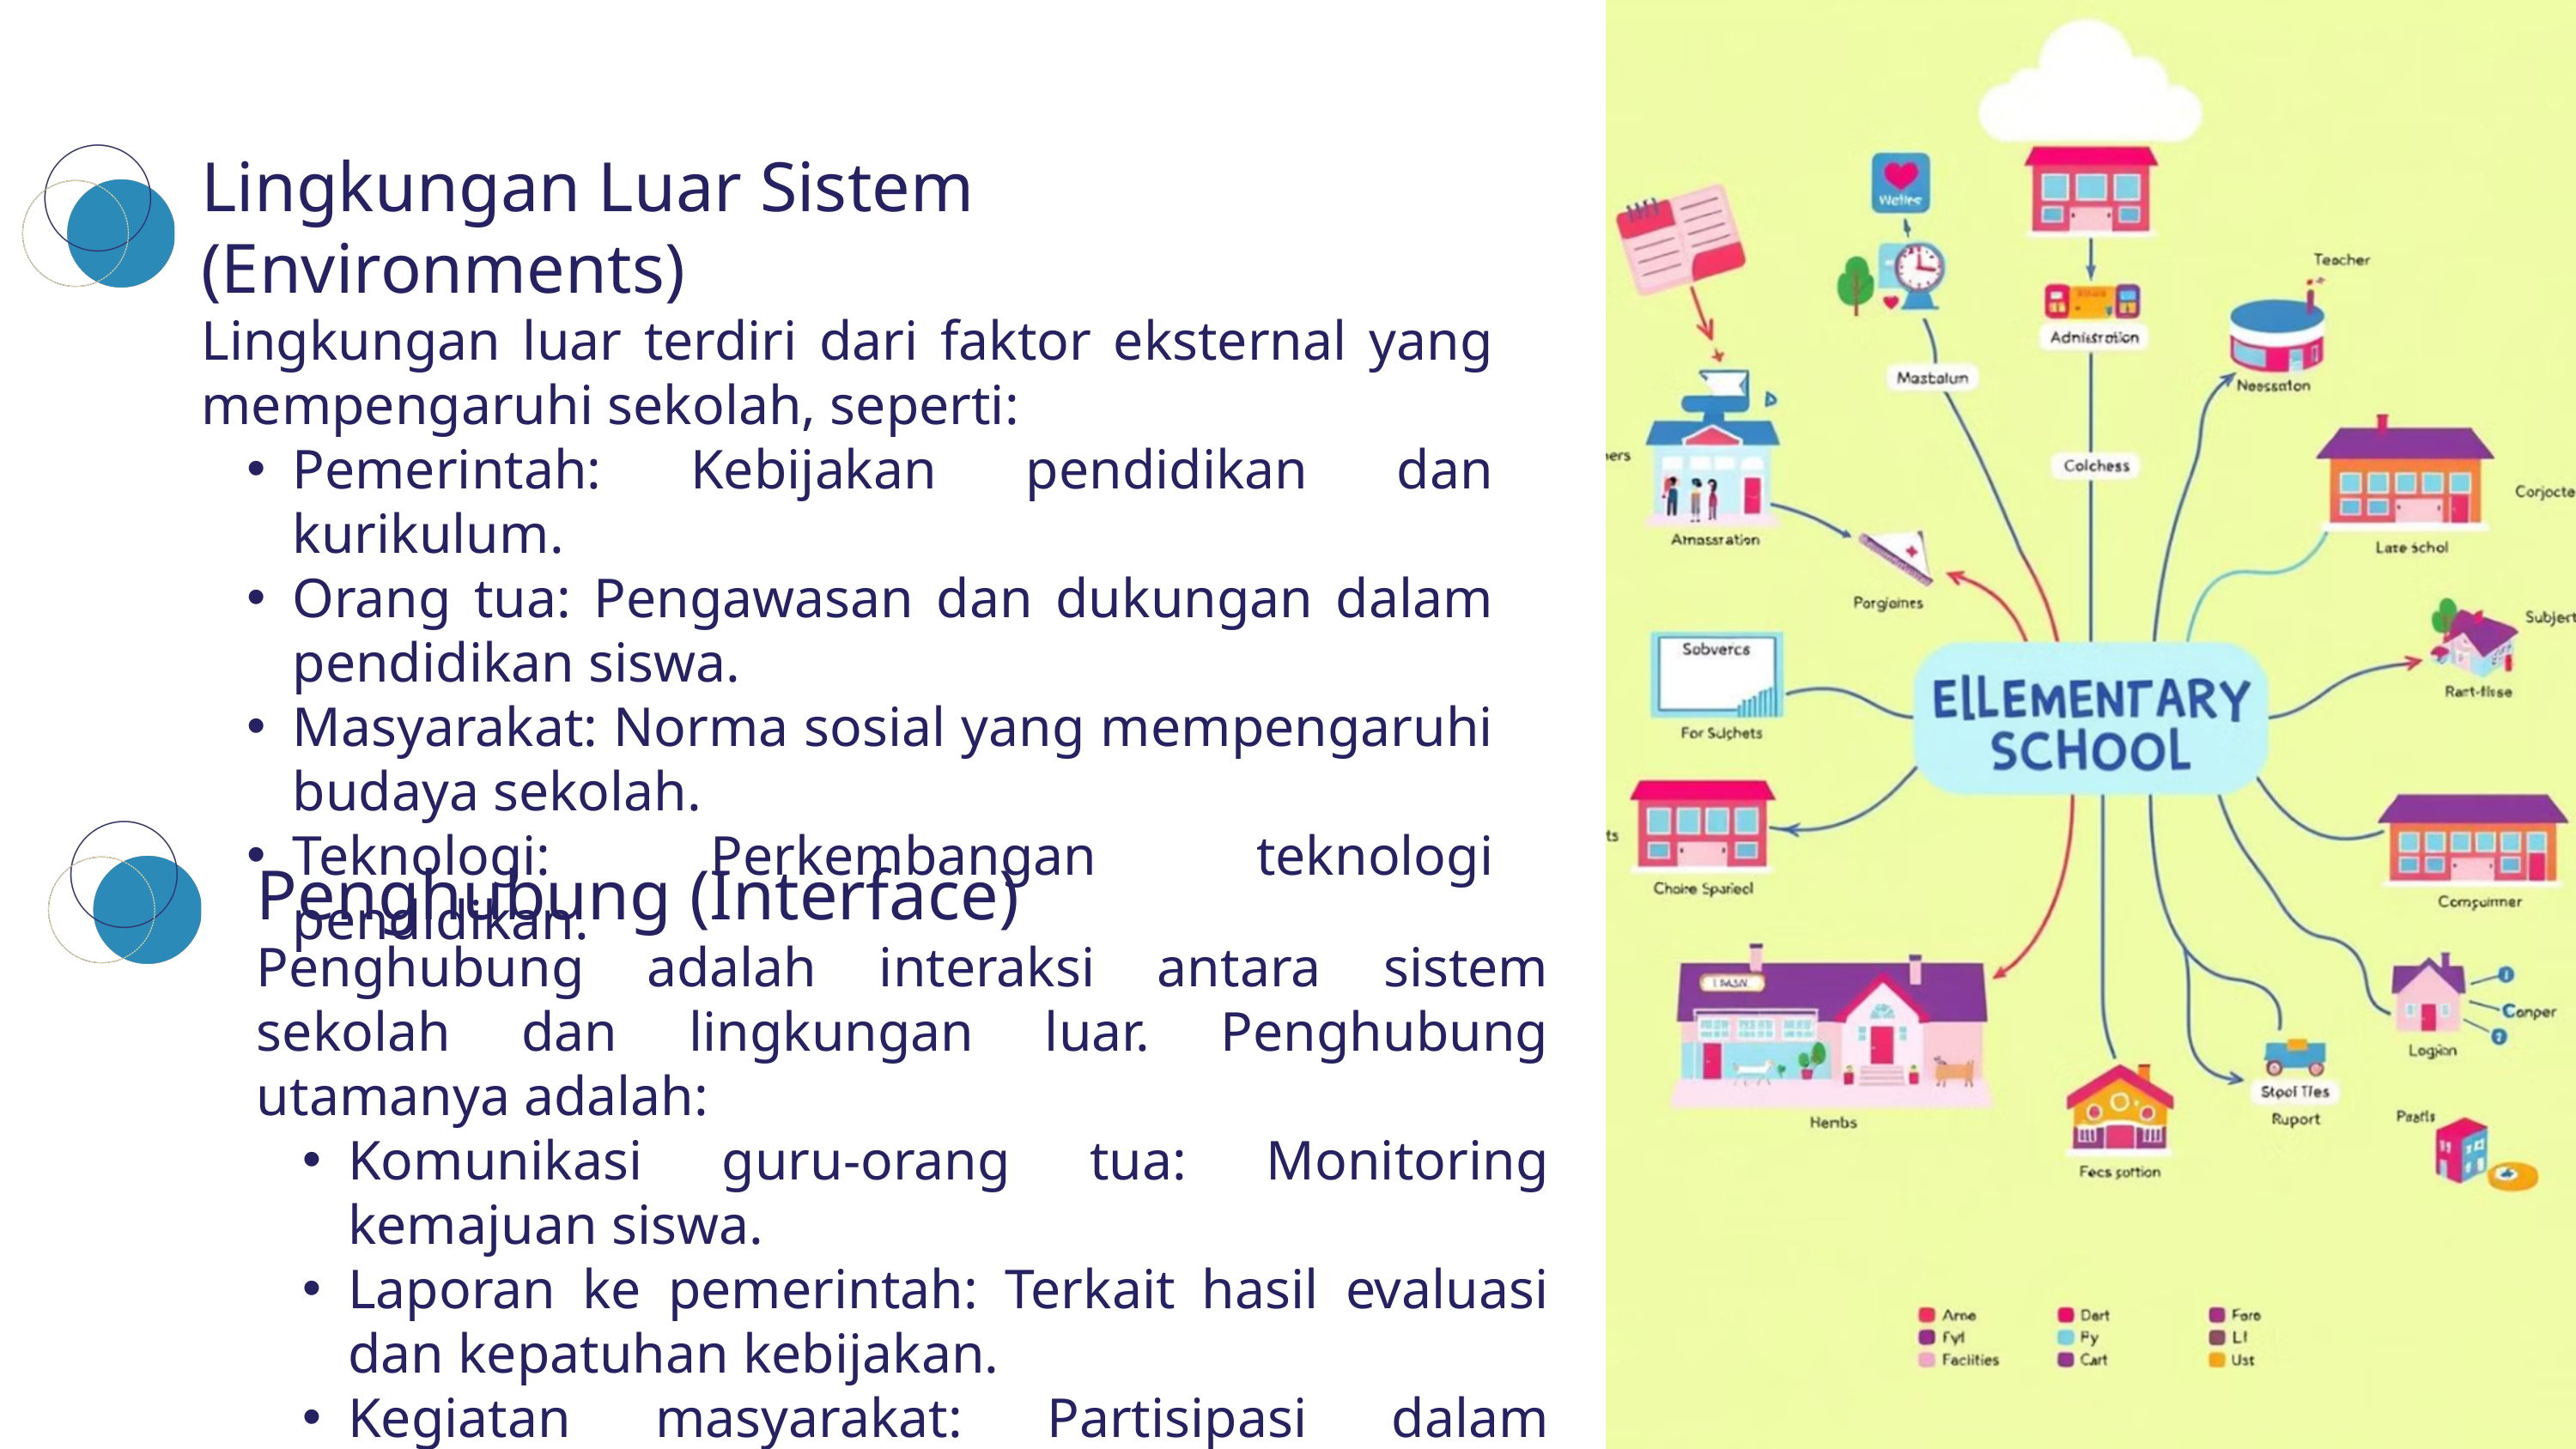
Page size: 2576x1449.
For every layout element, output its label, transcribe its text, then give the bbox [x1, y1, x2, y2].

text_box Lingkungan Luar Sistem (Environments) Lingkungan luar terdiri dari faktor eksternal yang mempengaruhi sekolah, seperti: Pemerintah: Kebijakan pendidikan dan kurikulum. Orang tua: Pengawasan dan dukungan dalam pendidikan siswa. Masyarakat: Norma sosial yang mempengaruhi budaya sekolah. Teknologi: Perkembangan teknologi pendidikan. [201, 143, 1495, 950]
text_box Penghubung (Interface) Penghubung adalah interaksi antara sistem sekolah dan lingkungan luar. Penghubung utamanya adalah: Komunikasi guru-orang tua: Monitoring kemajuan siswa. Laporan ke pemerintah: Terkait hasil evaluasi dan kepatuhan kebijakan. Kegiatan masyarakat: Partisipasi dalam kegiatan sekolah. [256, 852, 1551, 1449]
text_box [26, 821, 202, 985]
text_box [0, 144, 175, 309]
text_box [1606, 0, 2576, 1449]
